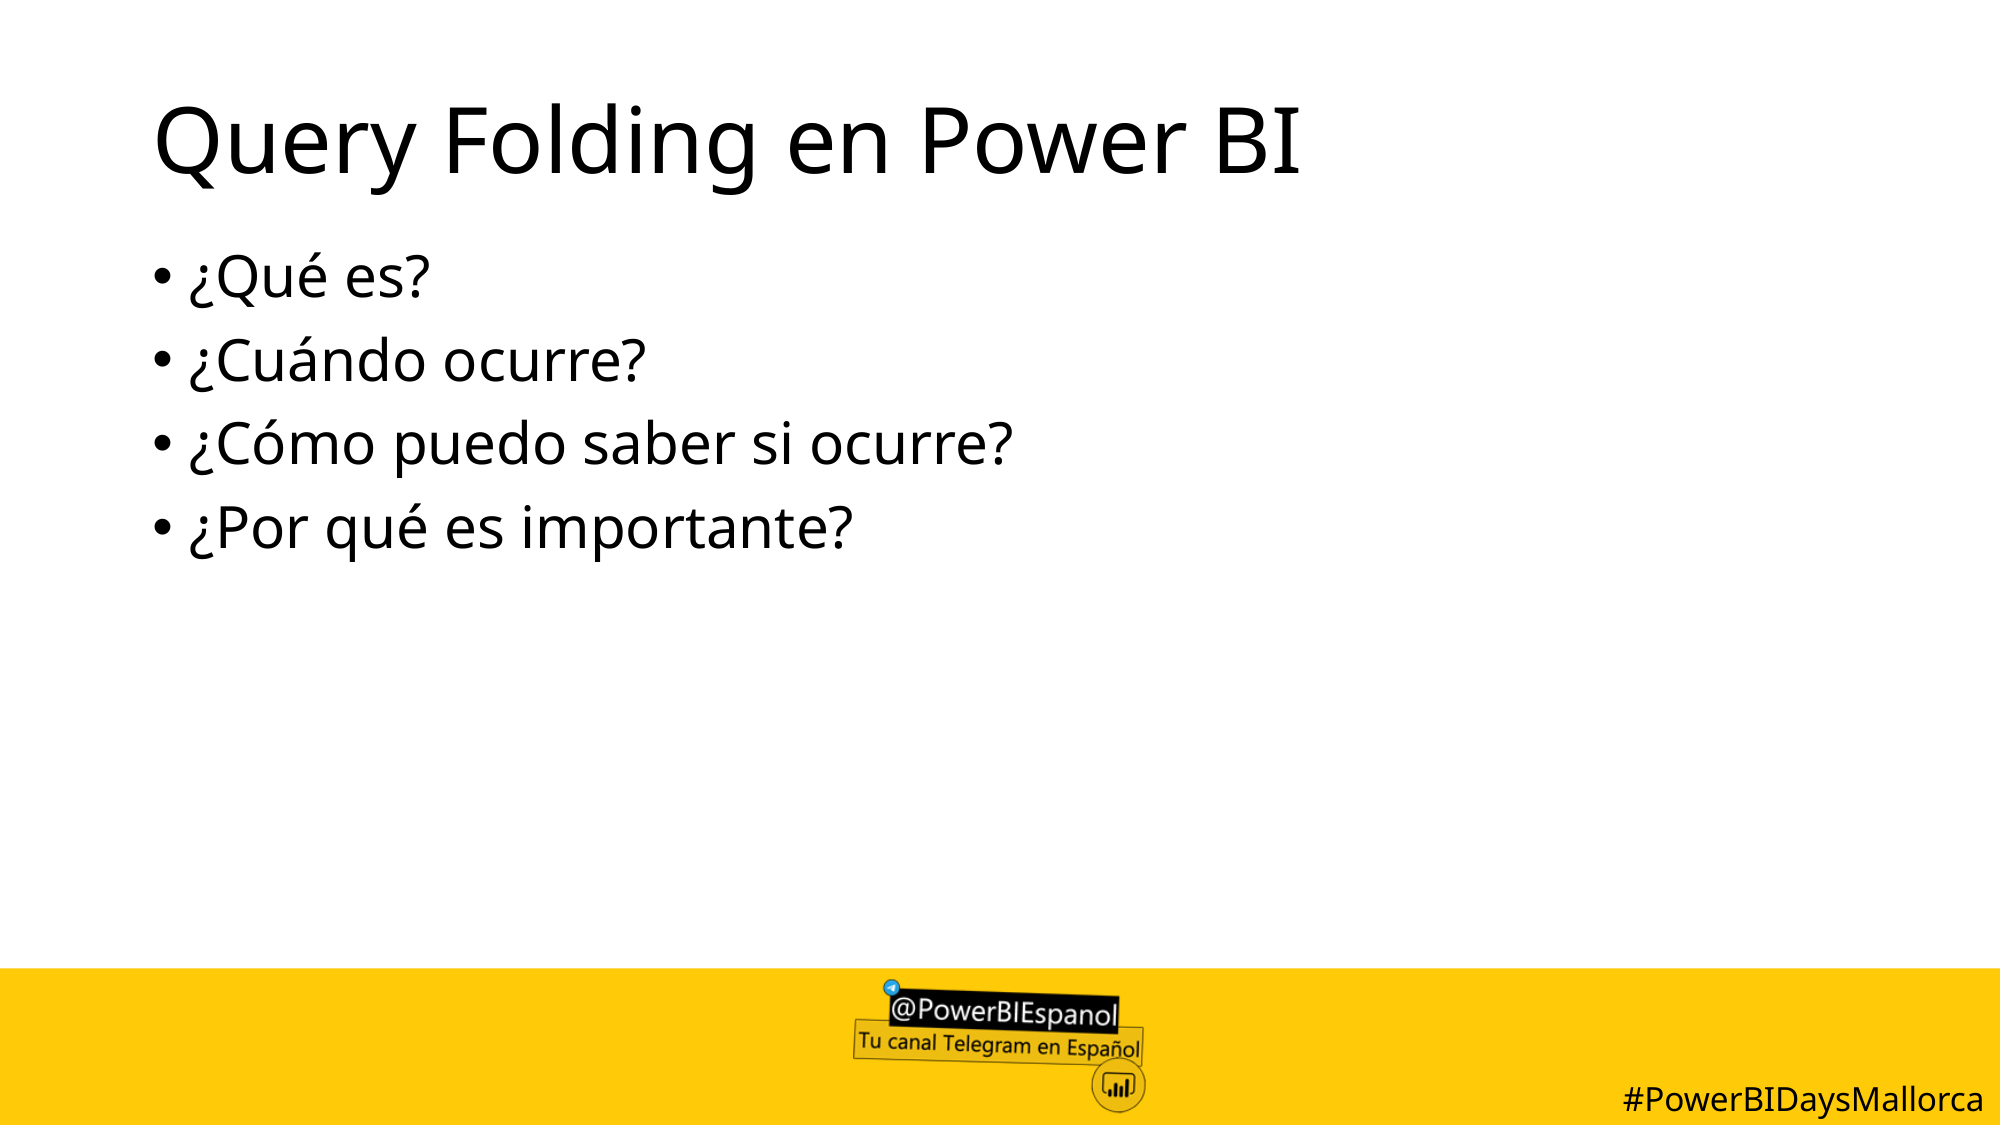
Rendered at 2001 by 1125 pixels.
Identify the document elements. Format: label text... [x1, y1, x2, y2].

picture [853, 976, 1147, 1117]
list ¿Qué es? ¿Cuándo ocurre? ¿Cómo puedo saber si ocurre? ¿Por qué es importante? [137, 239, 1863, 954]
title Query Folding en Power BI [137, 59, 1863, 229]
